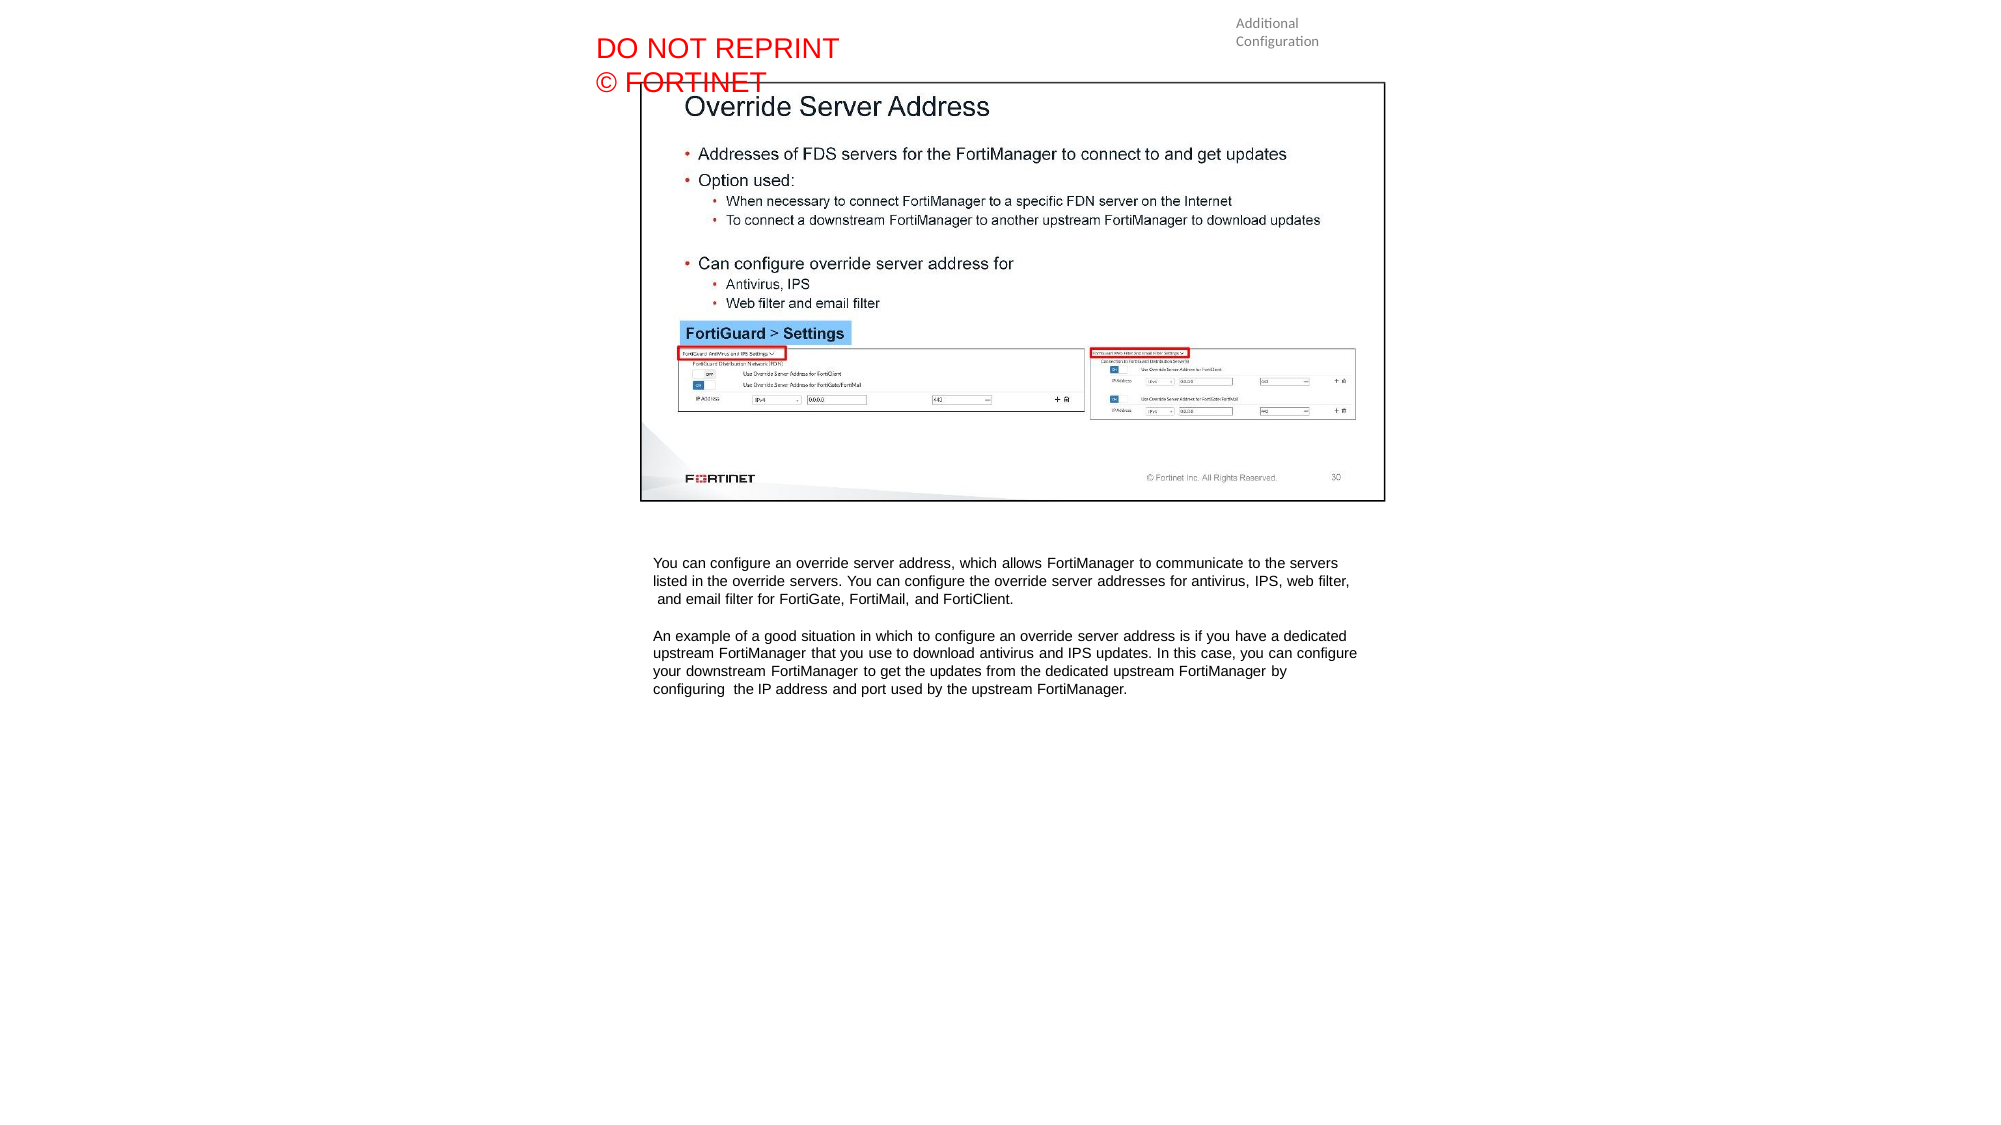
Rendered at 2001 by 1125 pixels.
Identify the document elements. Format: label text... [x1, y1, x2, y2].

text_box DO NOT REPRINT © FORTINET [594, 28, 841, 98]
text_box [640, 81, 1386, 502]
text_box Additional Configuration [1234, 11, 1386, 49]
text_box You can configure an override server address, which allows FortiManager to communicate to the servers listed in the override servers. You can configure the override server addresses for antivirus, IPS, web filter, and email filter for FortiGate, FortiMail, and FortiClient. An example of a good situation in which to configure an override server address is if you have a dedicated upstream FortiManager that you use to download antivirus and IPS updates. In this case, you can configure your downstream FortiManager to get the updates from the dedicated upstream FortiManager by configuring the IP address and port used by the upstream FortiManager. [651, 552, 1364, 698]
